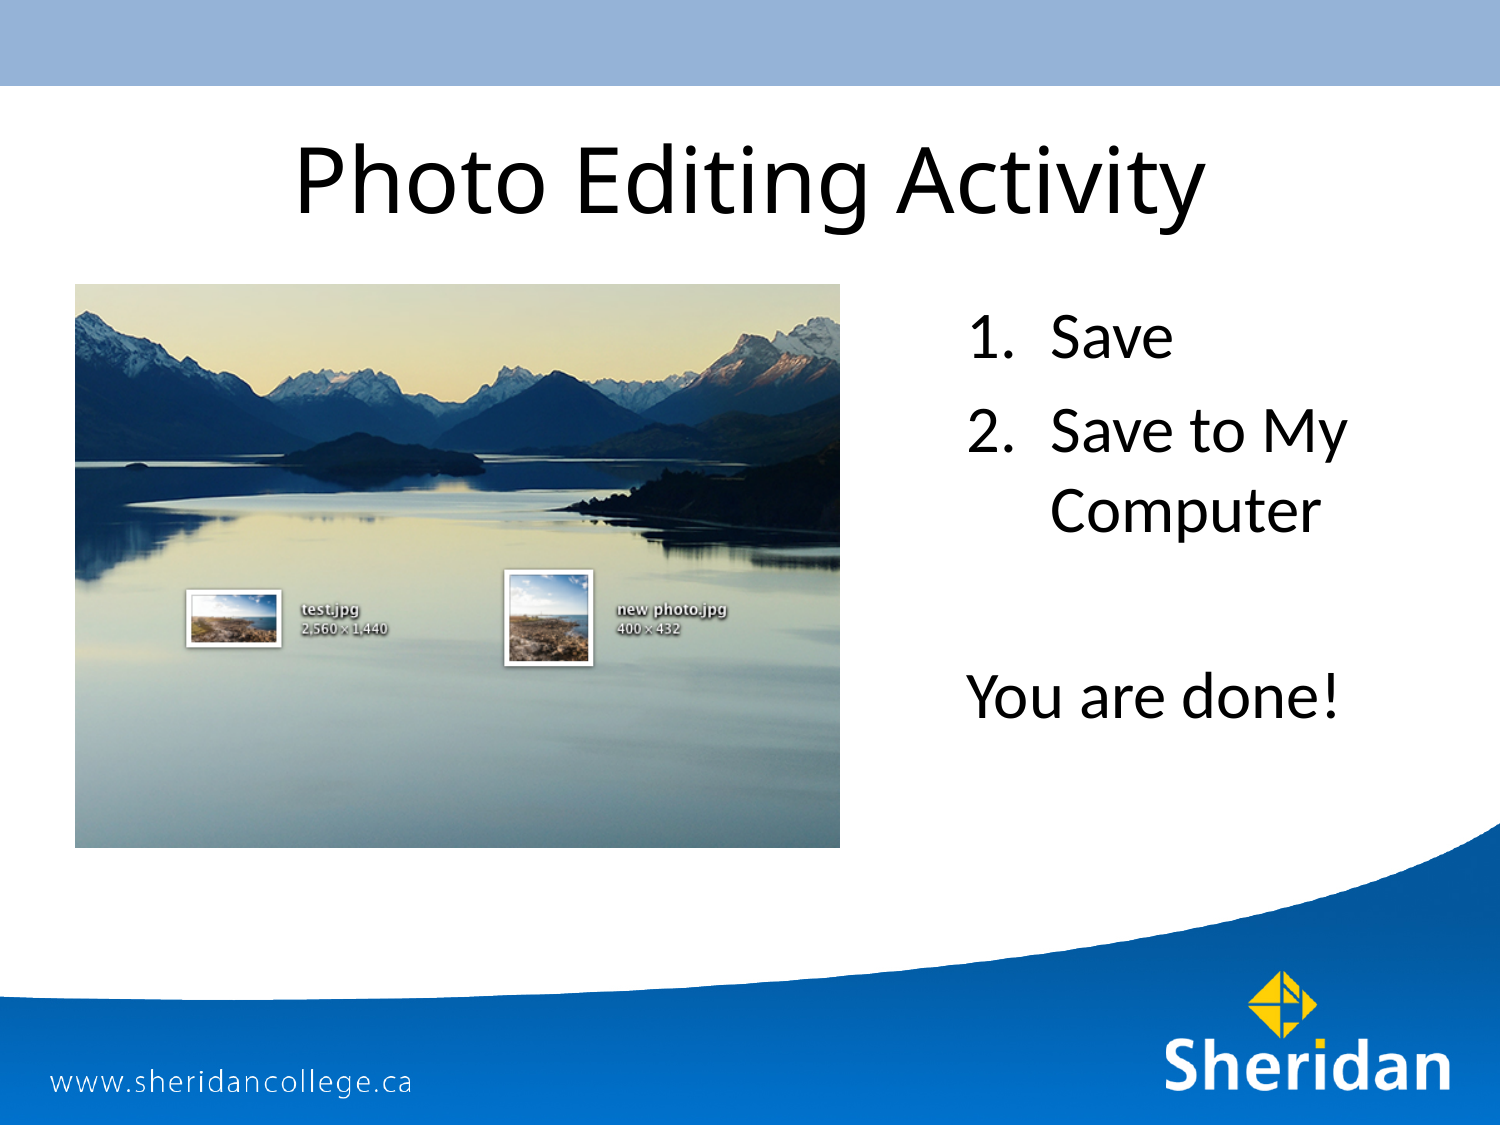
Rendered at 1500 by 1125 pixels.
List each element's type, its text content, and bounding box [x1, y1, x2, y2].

picture [0, 86, 1500, 1125]
title Photo Editing Activity [75, 82, 1425, 271]
list Save Save to My Computer You are done! [951, 284, 1425, 890]
